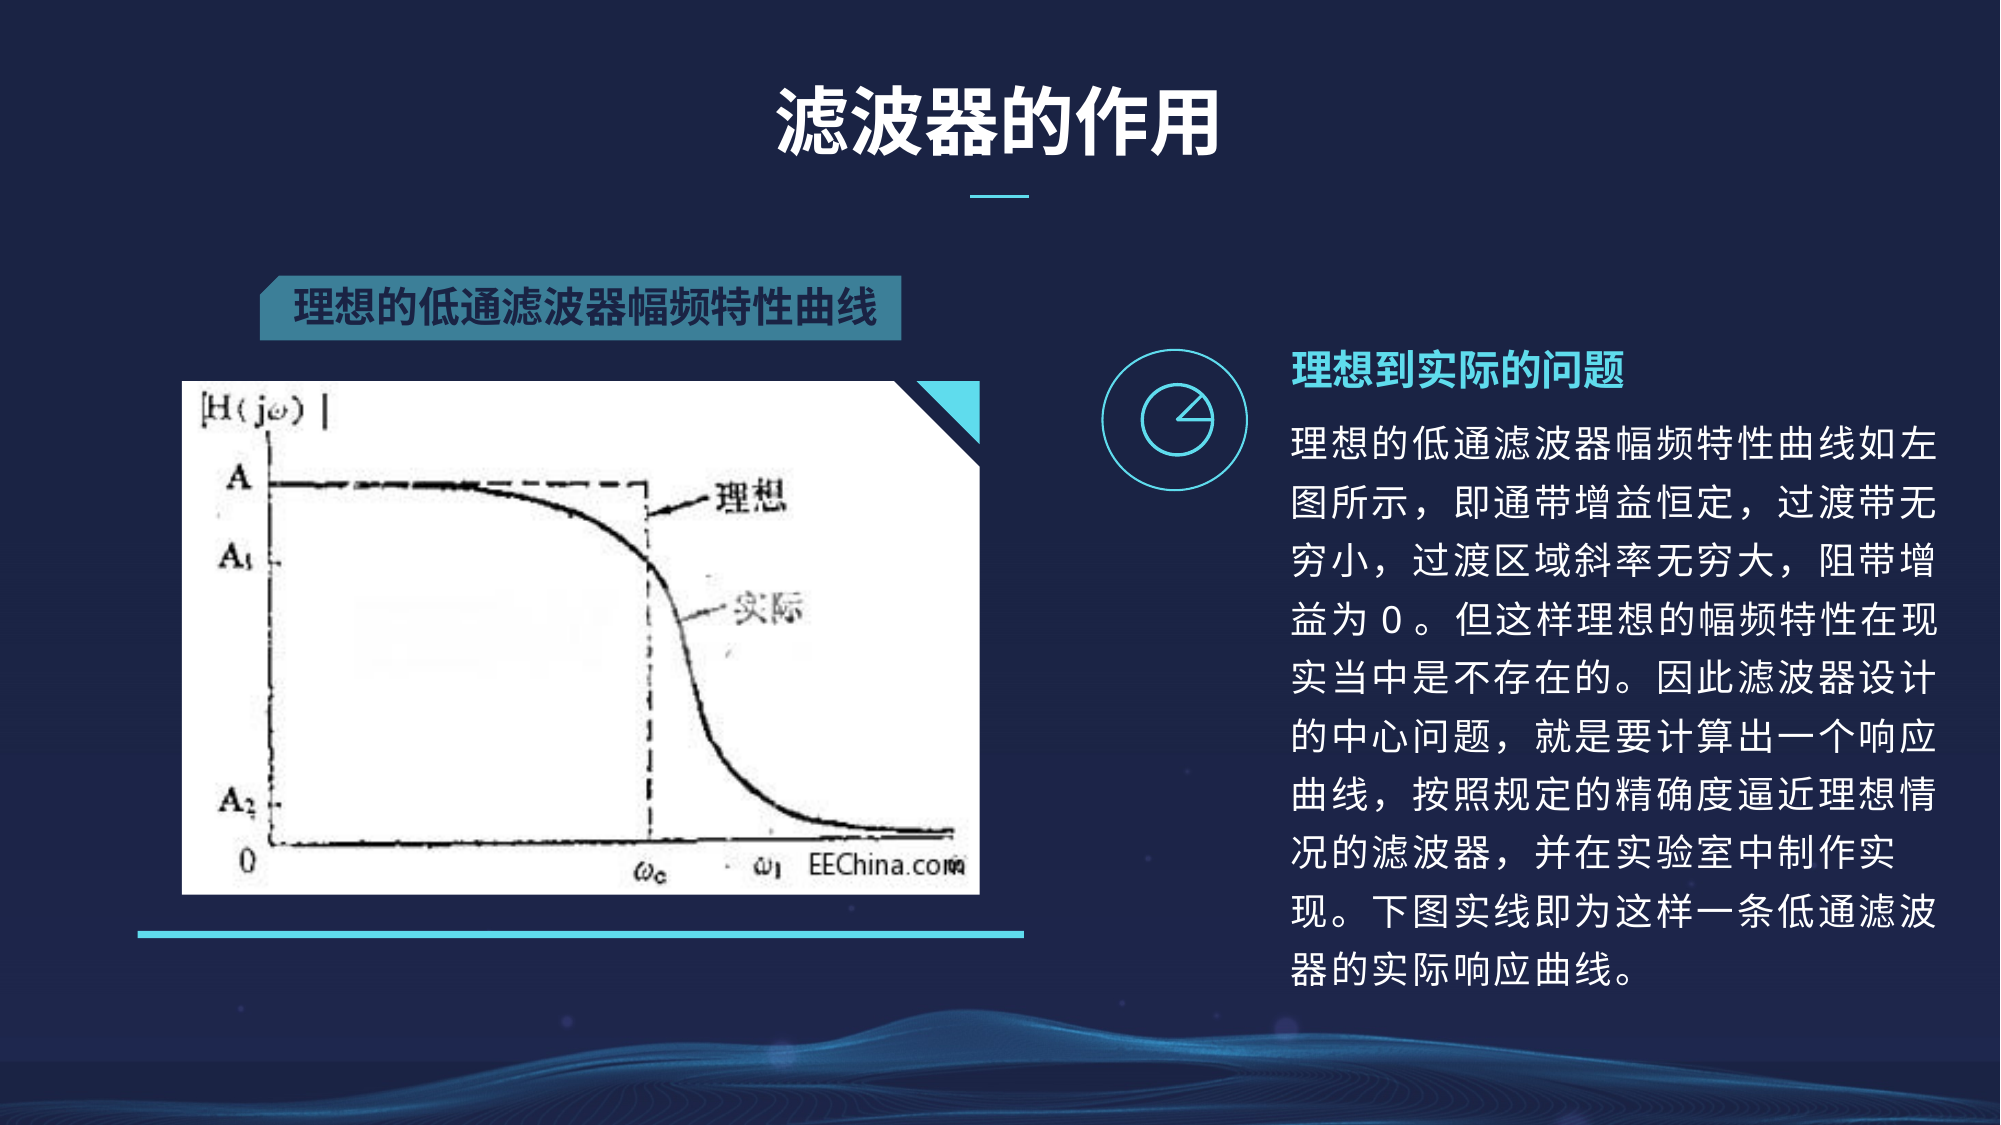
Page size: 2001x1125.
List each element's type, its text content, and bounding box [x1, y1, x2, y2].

text_box [137, 930, 1025, 939]
text_box 理想到实际的问题 [1276, 336, 1641, 399]
text_box 理想的低通滤波器幅频特性曲线如左图所示，即通带增益恒定，过渡带无穷小，过渡区域斜率无穷大，阻带增益为0。但这样理想的幅频特性在现实当中是不存在的。因此滤波器设计的中心问题，就是要计算出一个响应曲线，按照规定的精确度逼近理想情况的滤波器，并在实验室中制作实现。下图实线即为这样一条低通滤波器的实际响应曲线。 [1276, 399, 1979, 999]
text_box [1140, 382, 1215, 457]
text_box 滤波器的作用 [759, 67, 1240, 172]
picture [0, 0, 2000, 1125]
text_box 理想的低通滤波器幅频特性曲线 [258, 274, 903, 342]
text_box [1101, 348, 1248, 492]
